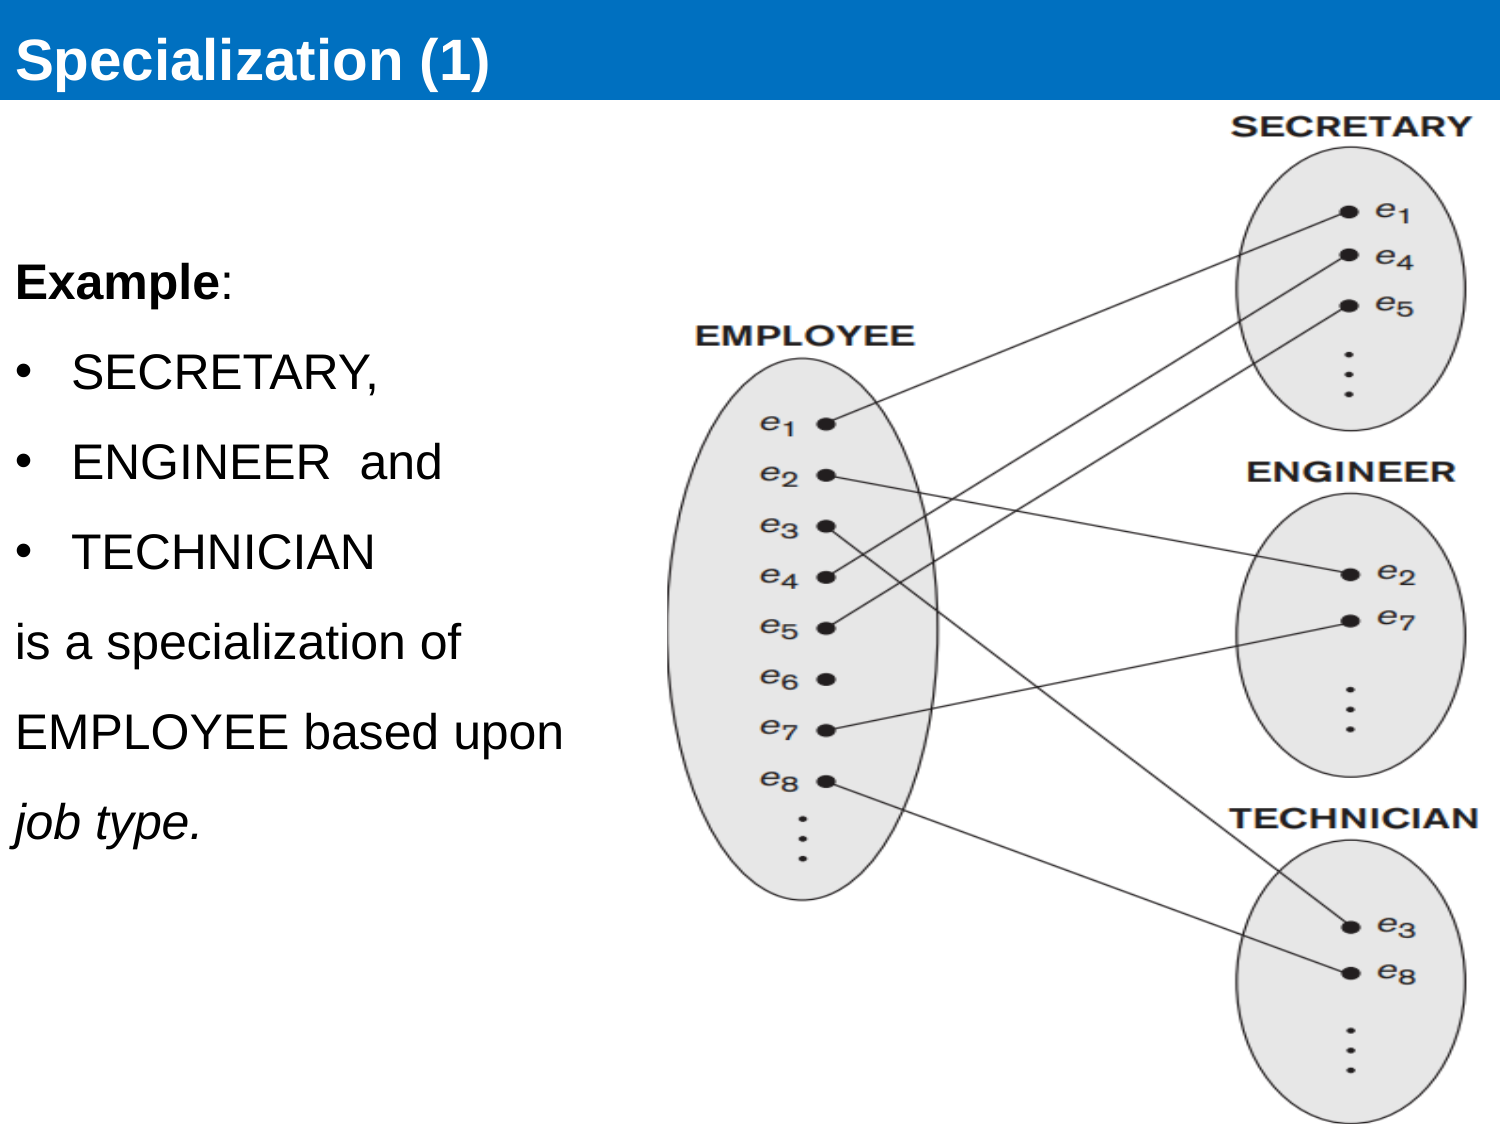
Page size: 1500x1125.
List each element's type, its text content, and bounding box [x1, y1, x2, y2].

title Specialization (1) [0, 0, 1500, 100]
picture [666, 112, 1485, 1124]
text_box Example: SECRETARY, ENGINEER and TECHNICIAN is a specialization of EMPLOYEE based upon job type. [0, 212, 650, 858]
